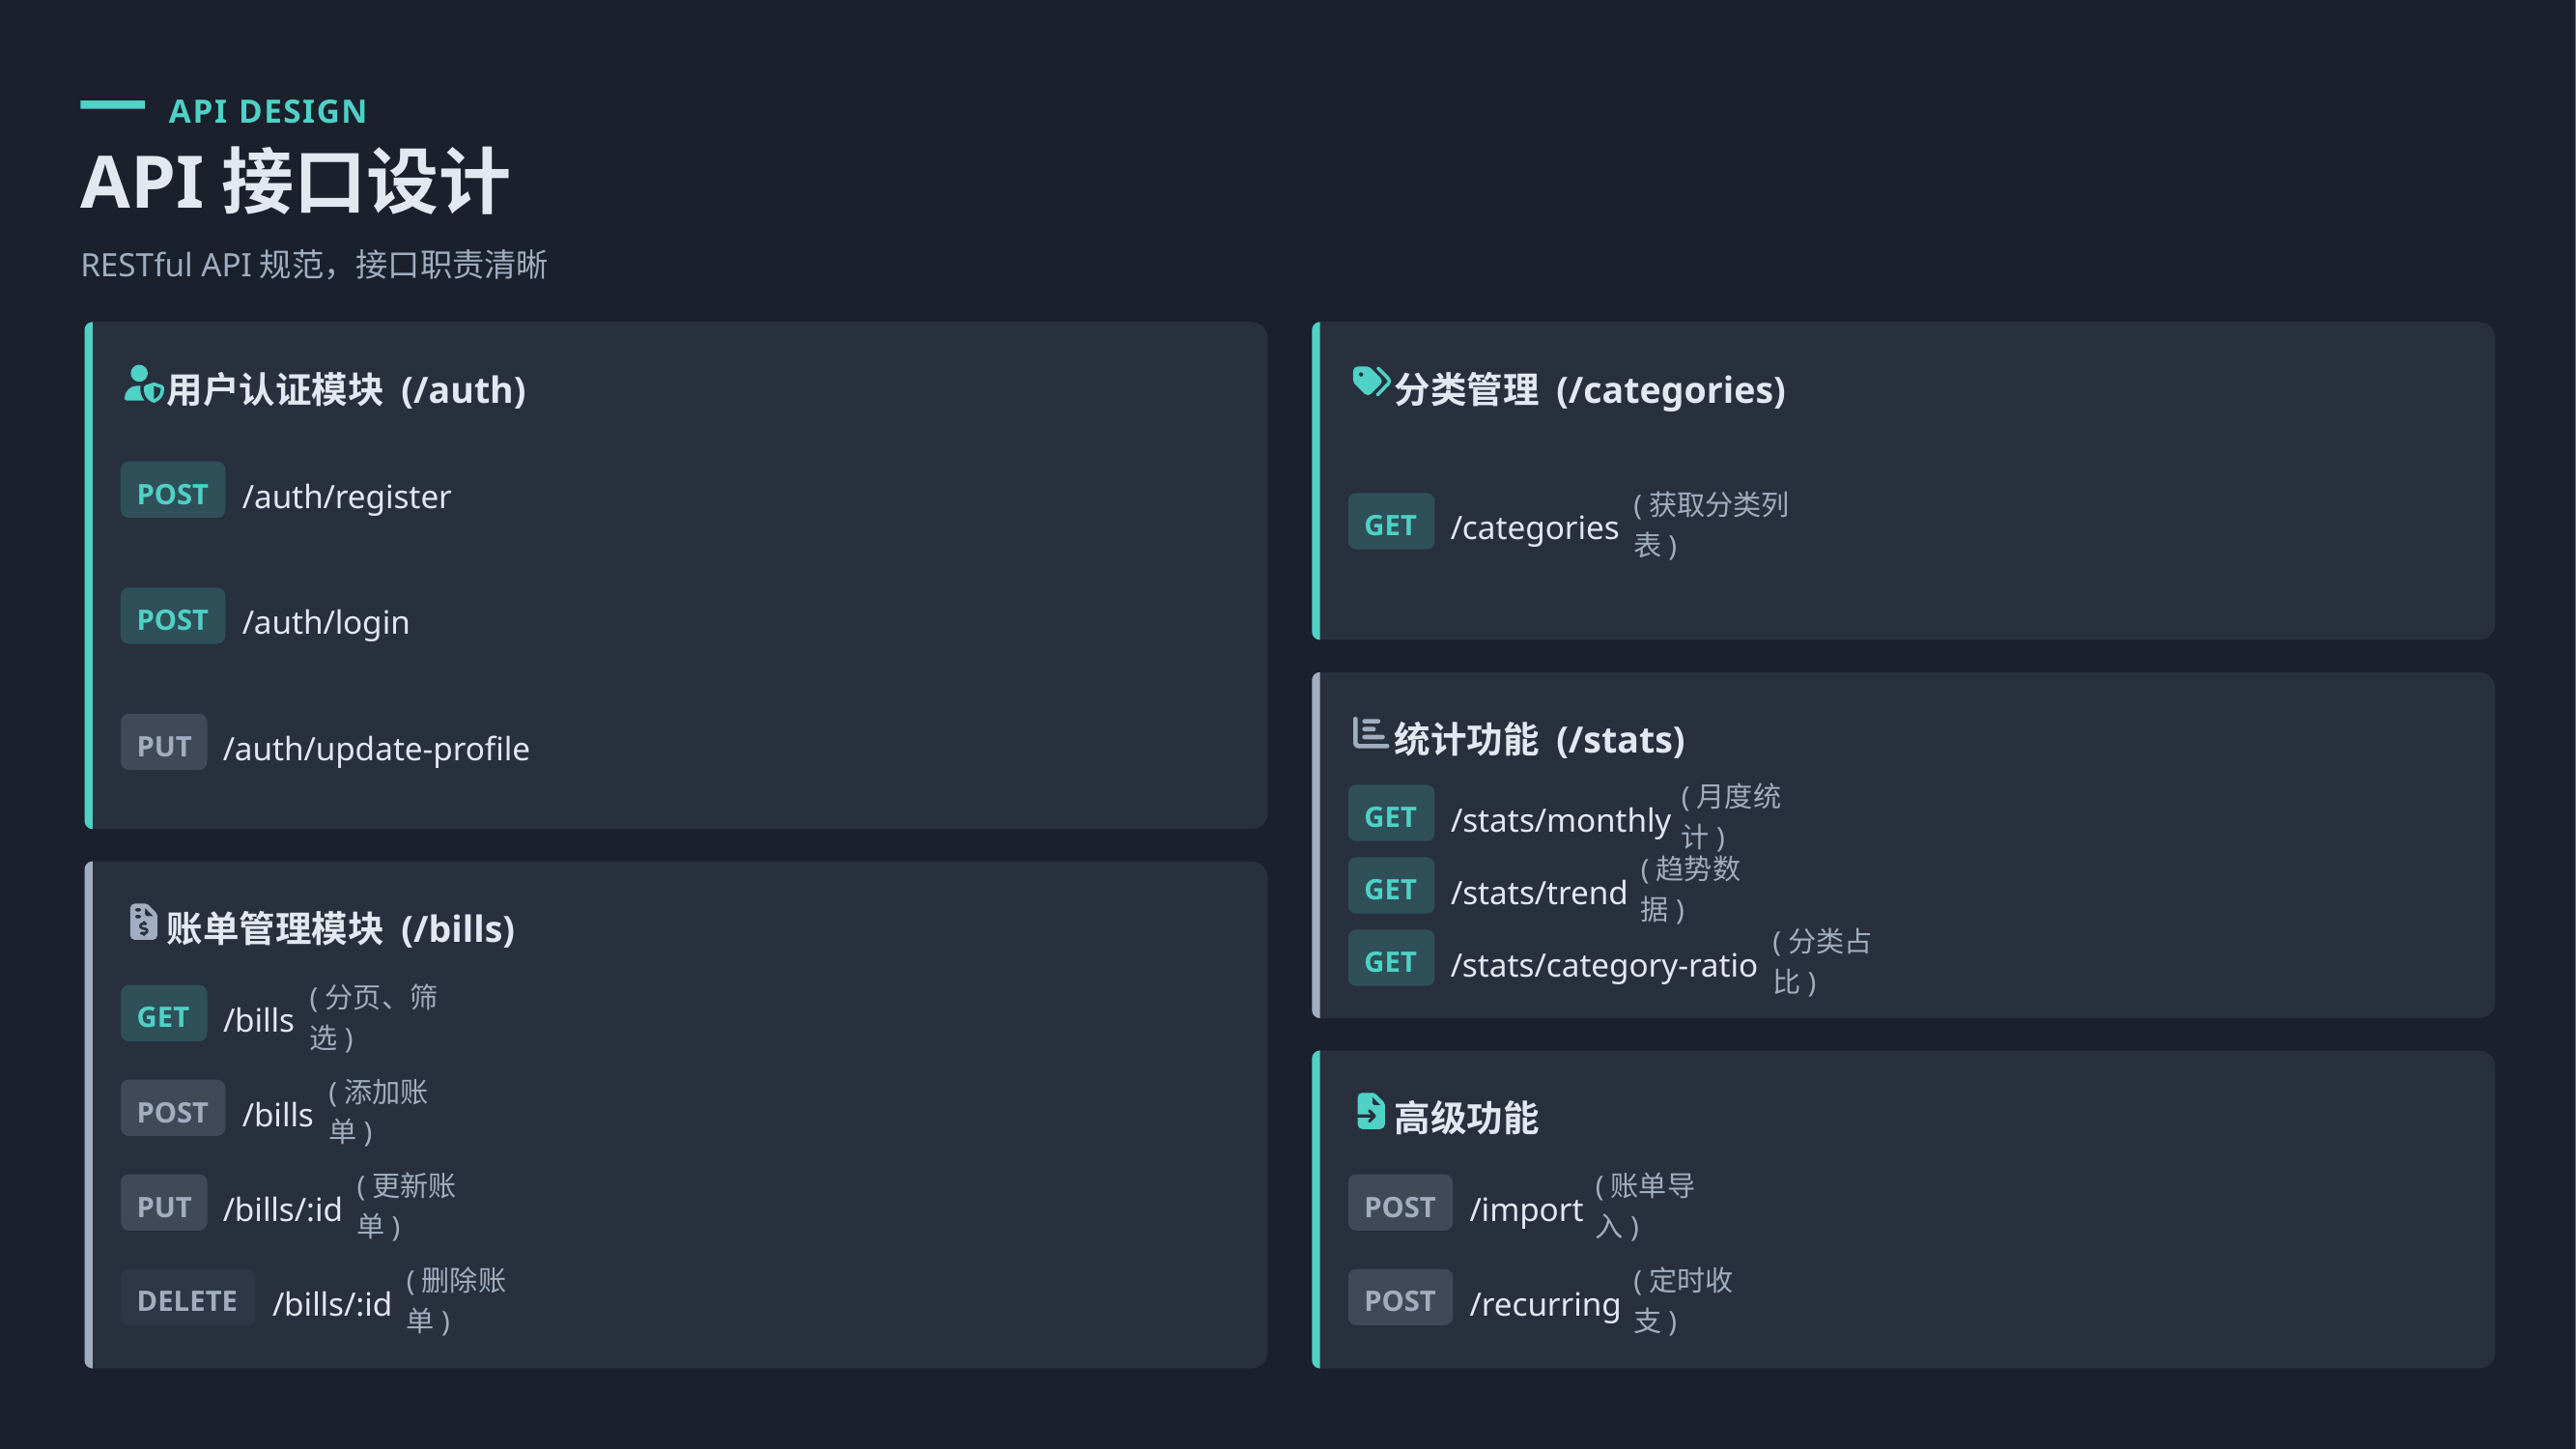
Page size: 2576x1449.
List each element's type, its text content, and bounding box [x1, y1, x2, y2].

text_box (删除账单) [406, 1276, 550, 1318]
text_box [84, 861, 93, 1369]
text_box POST [1347, 1268, 1467, 1325]
text_box /auth/register [241, 465, 462, 514]
text_box [1375, 366, 1392, 396]
text_box GET [1347, 784, 1449, 841]
text_box (更新账单) [356, 1181, 500, 1223]
text_box (趋势数据) [1641, 865, 1784, 906]
text_box [1357, 1093, 1385, 1129]
text_box (分类占比) [1772, 937, 1916, 979]
text_box GET [1347, 493, 1449, 550]
text_box [130, 364, 148, 383]
text_box /stats/trend [1451, 861, 1642, 910]
text_box /stats/monthly [1451, 788, 1683, 838]
text_box /categories [1450, 497, 1634, 546]
text_box [1320, 1050, 2496, 1369]
text_box (获取分类列表) [1633, 500, 1833, 542]
text_box [1352, 366, 1382, 396]
text_box [93, 322, 1268, 830]
text_box /auth/login [241, 591, 422, 640]
text_box /bills [223, 988, 310, 1037]
text_box POST [1347, 1174, 1467, 1231]
text_box (账单导入) [1595, 1181, 1739, 1223]
text_box [1312, 1050, 1320, 1369]
text_box 高级功能 [1394, 1082, 2481, 1140]
text_box API接口设计 [80, 145, 2532, 226]
text_box /recurring [1469, 1272, 1633, 1321]
text_box [143, 383, 164, 403]
text_box [1312, 671, 1320, 1019]
text_box POST [121, 1079, 240, 1136]
text_box [1320, 671, 2496, 1019]
text_box POST [121, 461, 240, 518]
text_box /bills/:id [222, 1178, 358, 1227]
text_box PUT [120, 1174, 222, 1231]
text_box 统计功能 (/stats) [1394, 704, 2481, 761]
text_box POST [121, 587, 240, 644]
text_box API DESIGN [168, 80, 377, 129]
text_box (分页、筛选) [309, 993, 481, 1034]
text_box /import [1469, 1178, 1597, 1227]
text_box /bills [241, 1083, 329, 1132]
text_box (定时收支) [1633, 1276, 1777, 1318]
text_box [80, 100, 146, 109]
text_box /stats/category-ratio [1450, 933, 1773, 982]
text_box 用户认证模块 (/auth) [166, 354, 1254, 411]
text_box 分类管理 (/categories) [1394, 354, 2481, 411]
text_box [93, 861, 1268, 1369]
text_box [84, 322, 93, 830]
text_box 账单管理模块 (/bills) [166, 893, 1254, 951]
text_box GET [120, 984, 222, 1041]
text_box PUT [120, 713, 222, 771]
text_box GET [1347, 929, 1449, 986]
text_box GET [1347, 857, 1449, 914]
text_box /bills/:id [272, 1272, 408, 1321]
text_box (月度统计) [1681, 792, 1825, 834]
text_box (添加账单) [328, 1088, 472, 1128]
text_box RESTful API规范，接口职责清晰 [80, 233, 2511, 282]
text_box [1353, 716, 1390, 749]
text_box [129, 903, 157, 940]
text_box [124, 385, 145, 401]
text_box [1320, 322, 2496, 640]
text_box DELETE [121, 1268, 270, 1325]
text_box /auth/update-profile [222, 718, 544, 766]
text_box [1312, 322, 1320, 640]
